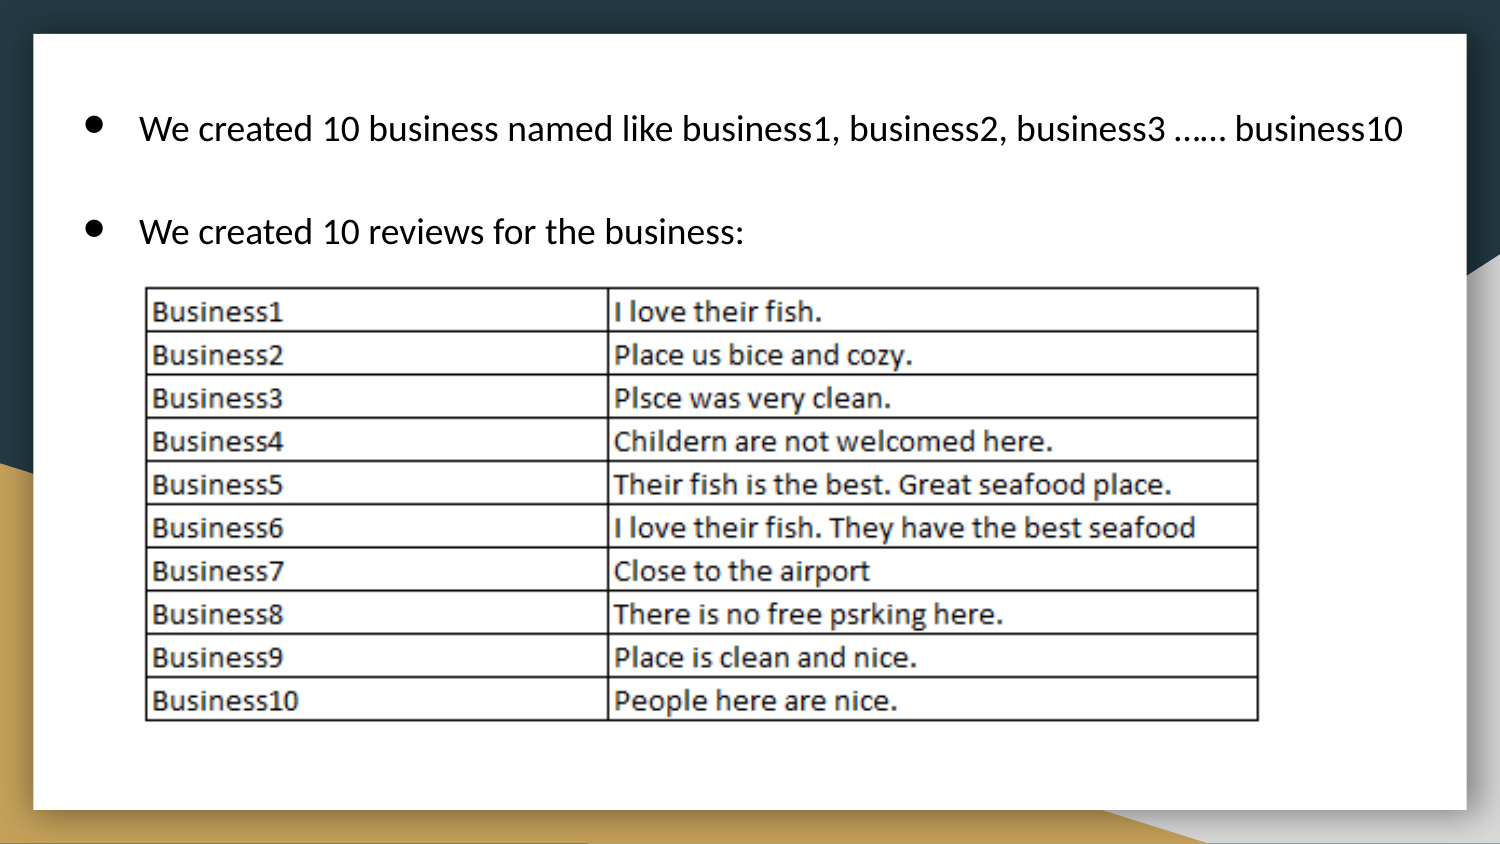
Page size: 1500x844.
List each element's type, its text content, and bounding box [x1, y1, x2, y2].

list We created 10 business named like business1, business2, business3 …… business10 We created 10 reviews for the business: [49, 82, 1459, 484]
picture [134, 266, 1281, 751]
